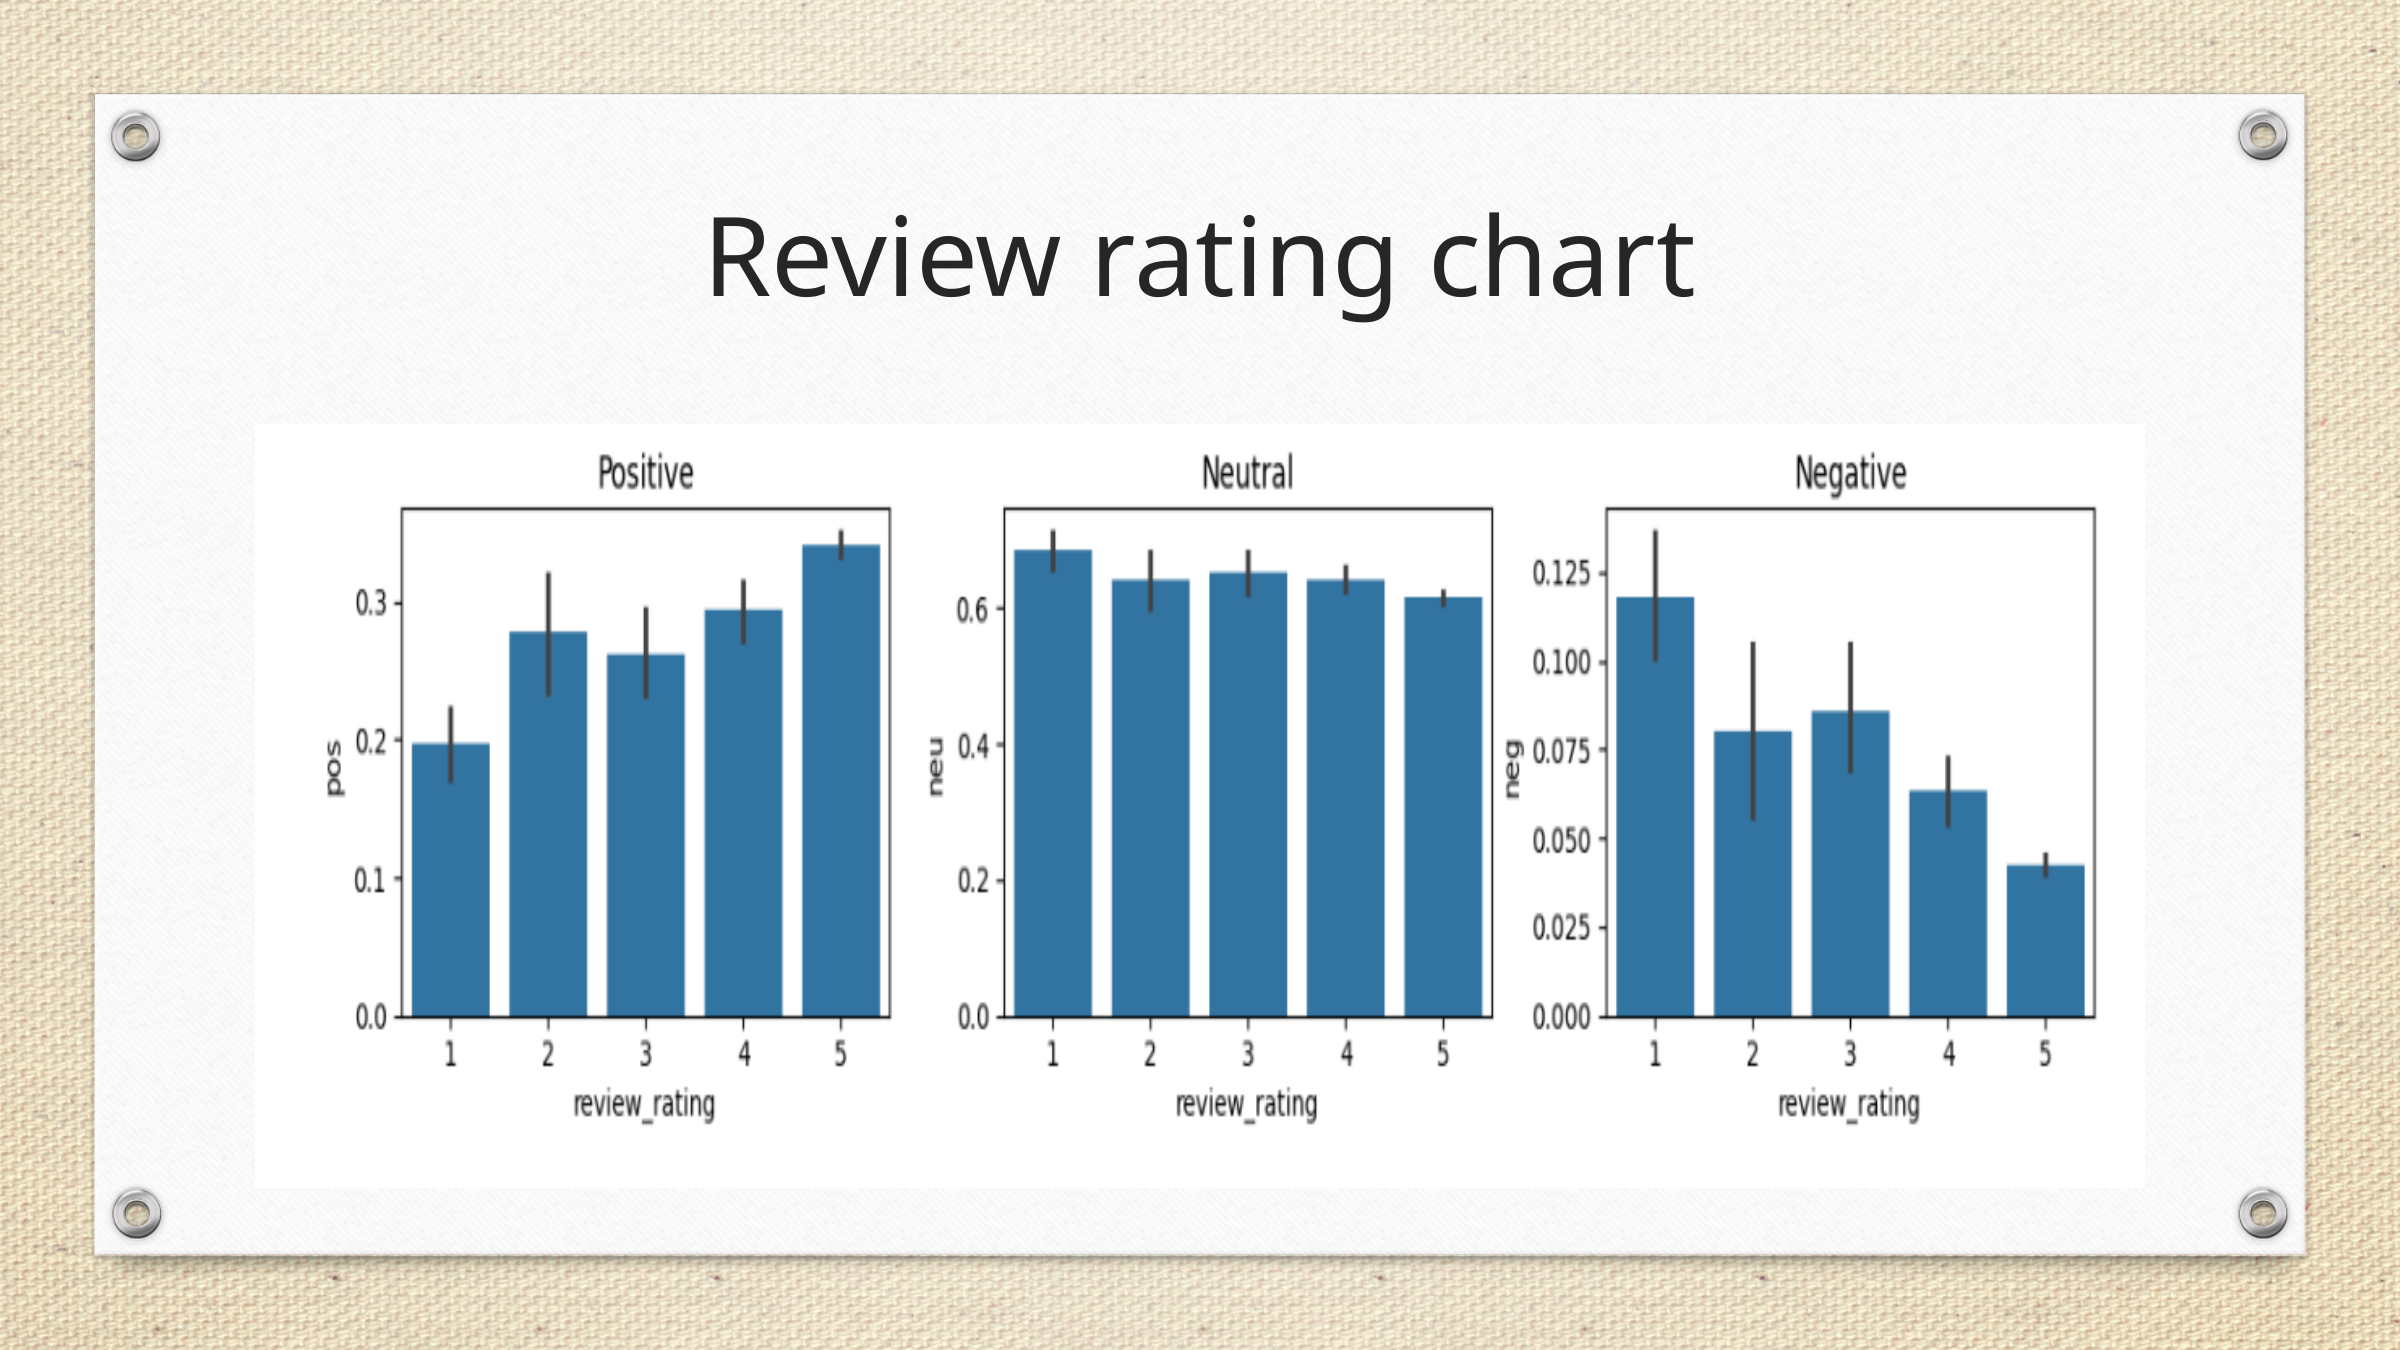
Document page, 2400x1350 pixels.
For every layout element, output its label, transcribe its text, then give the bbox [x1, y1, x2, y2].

title Review rating chart [255, 123, 2145, 381]
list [254, 424, 2146, 1188]
picture [0, 0, 2400, 1350]
